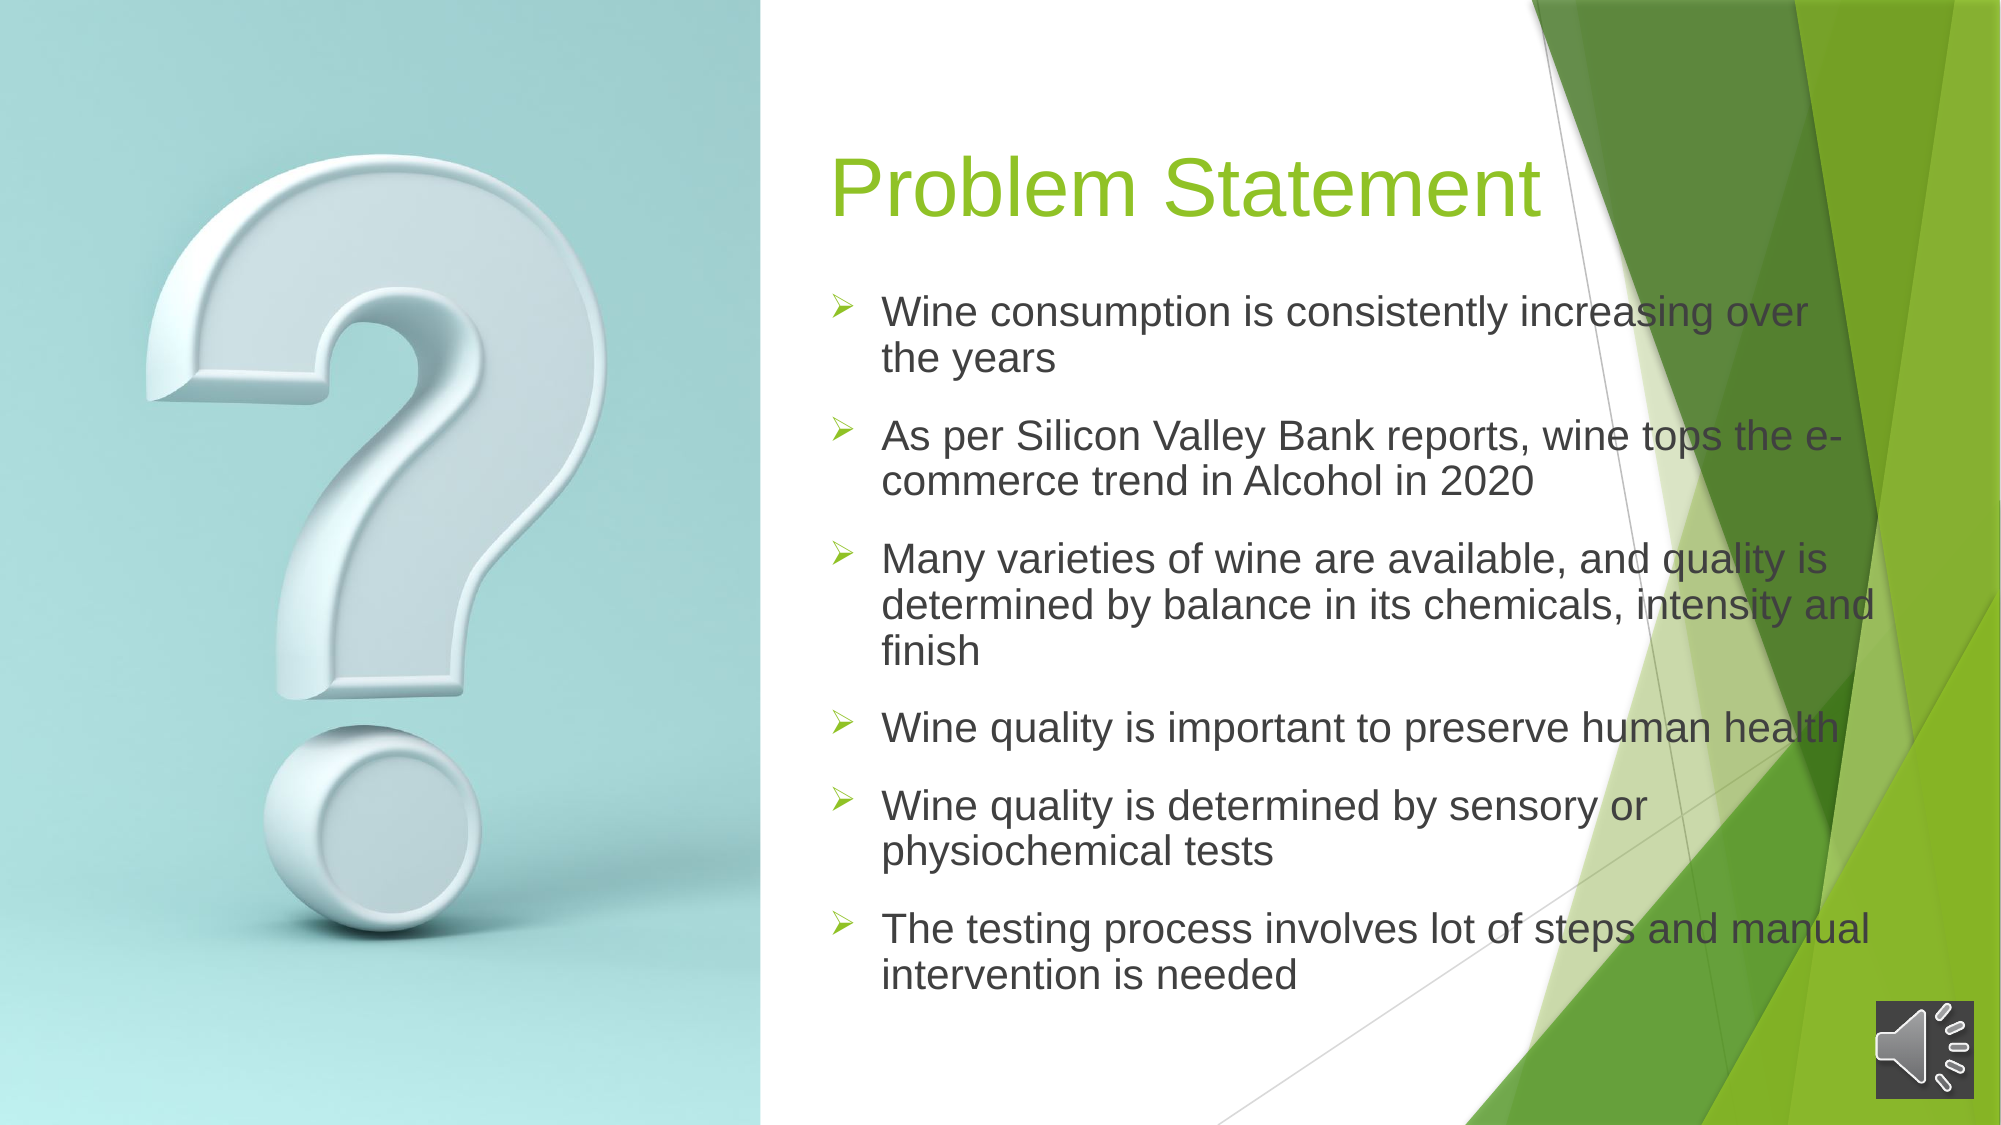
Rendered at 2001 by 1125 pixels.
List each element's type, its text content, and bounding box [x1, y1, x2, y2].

title Problem Statement [814, 29, 1895, 241]
picture [0, 0, 761, 1125]
picture [1874, 999, 1976, 1101]
text_box Wine consumption is consistently increasing over the years As per Silicon Valley Bank reports, wine tops the e-commerce trend in Alcohol in 2020 Many varieties of wine are available, and quality is determined by balance in its chemicals, intensity and finish Wine quality is important to preserve human health Wine quality is determined by sensory or physiochemical tests The testing process involves lot of steps and manual intervention is needed [814, 282, 1895, 1018]
